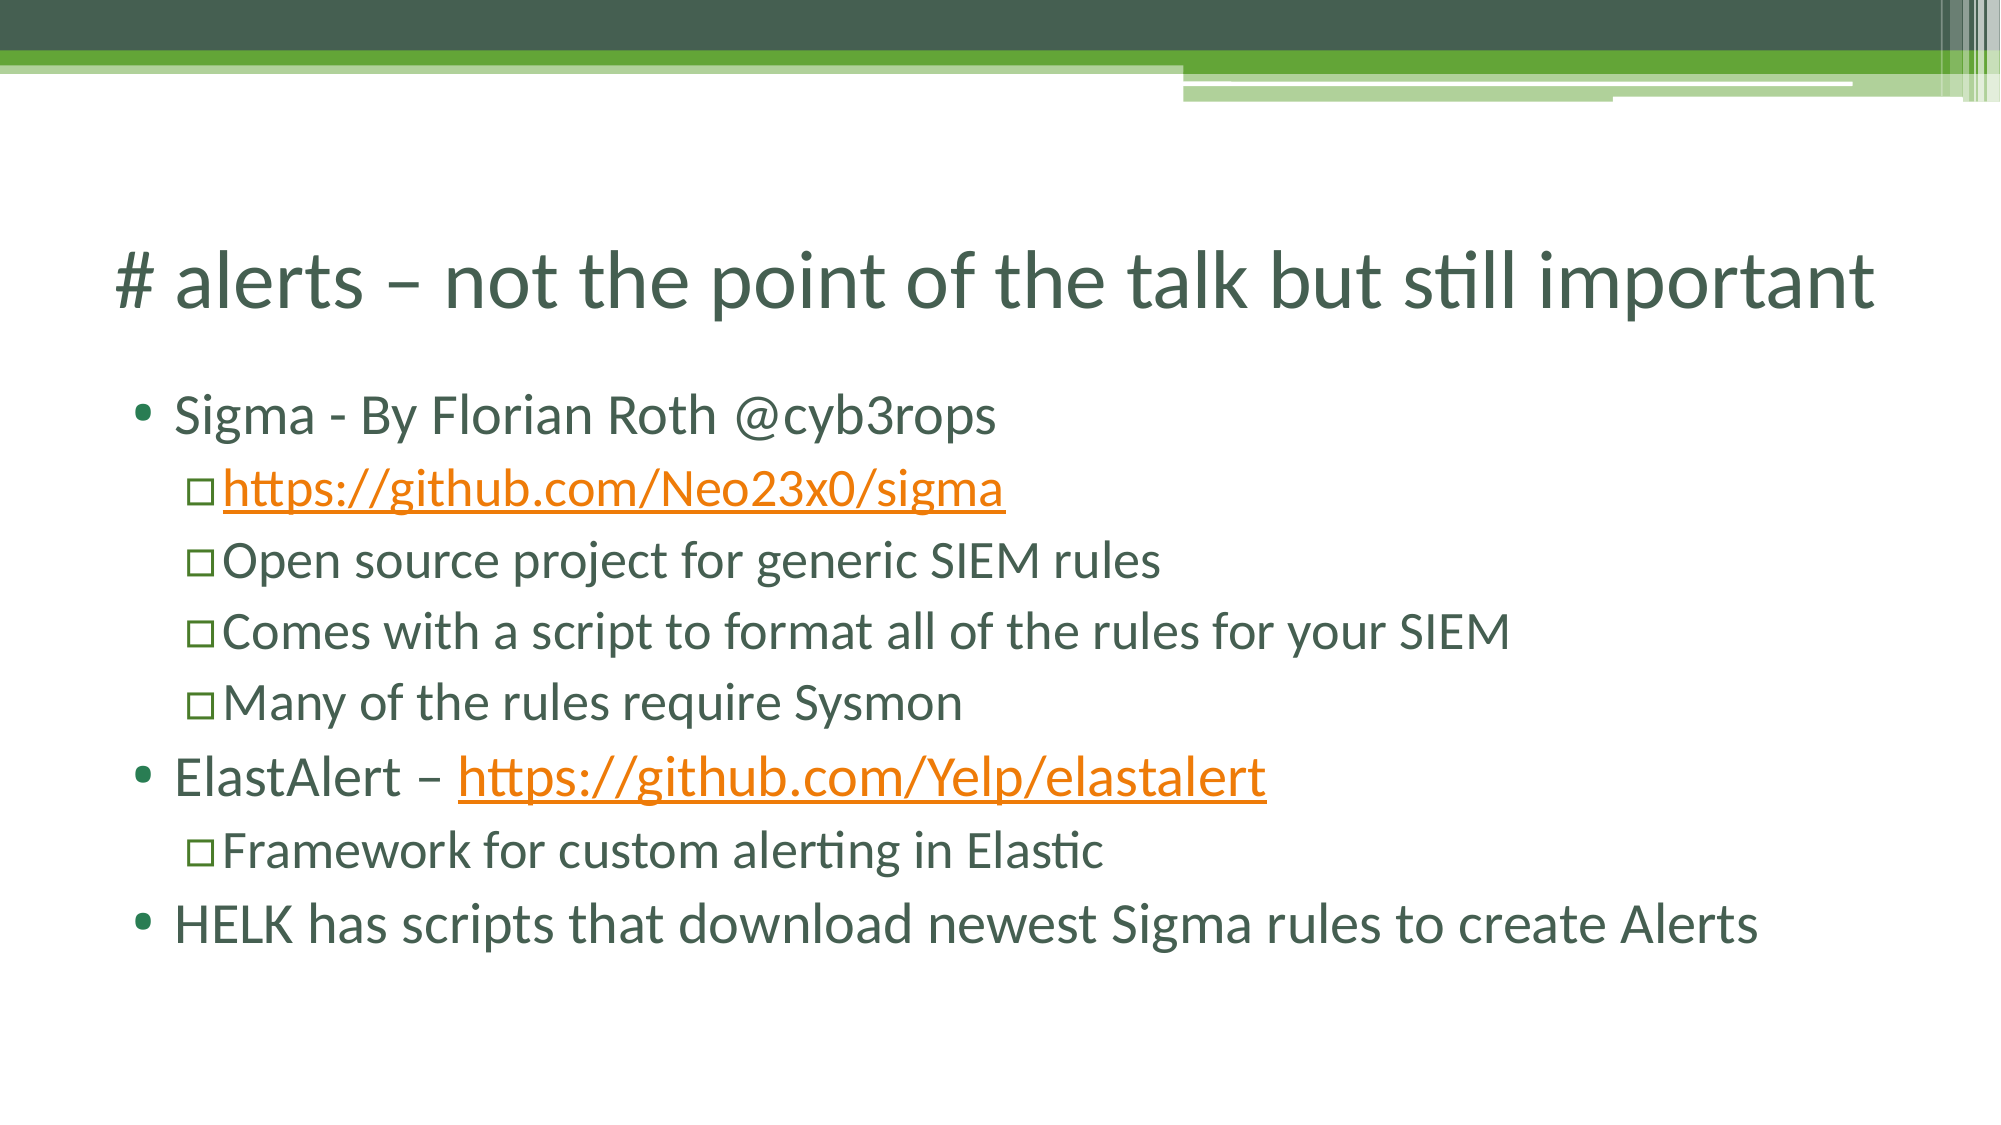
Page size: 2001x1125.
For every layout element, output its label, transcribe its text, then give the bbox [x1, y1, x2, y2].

list Sigma - By Florian Roth @cyb3rops https://github.com/Neo23x0/sigma Open source project for generic SIEM rules Comes with a script to format all of the rules for your SIEM Many of the rules require Sysmon ElastAlert – https://github.com/Yelp/elastalert Framework for custom alerting in Elastic HELK has scripts that download newest Sigma rules to create Alerts [99, 368, 1900, 1079]
title # alerts – not the point of the talk but still important [99, 187, 1900, 363]
